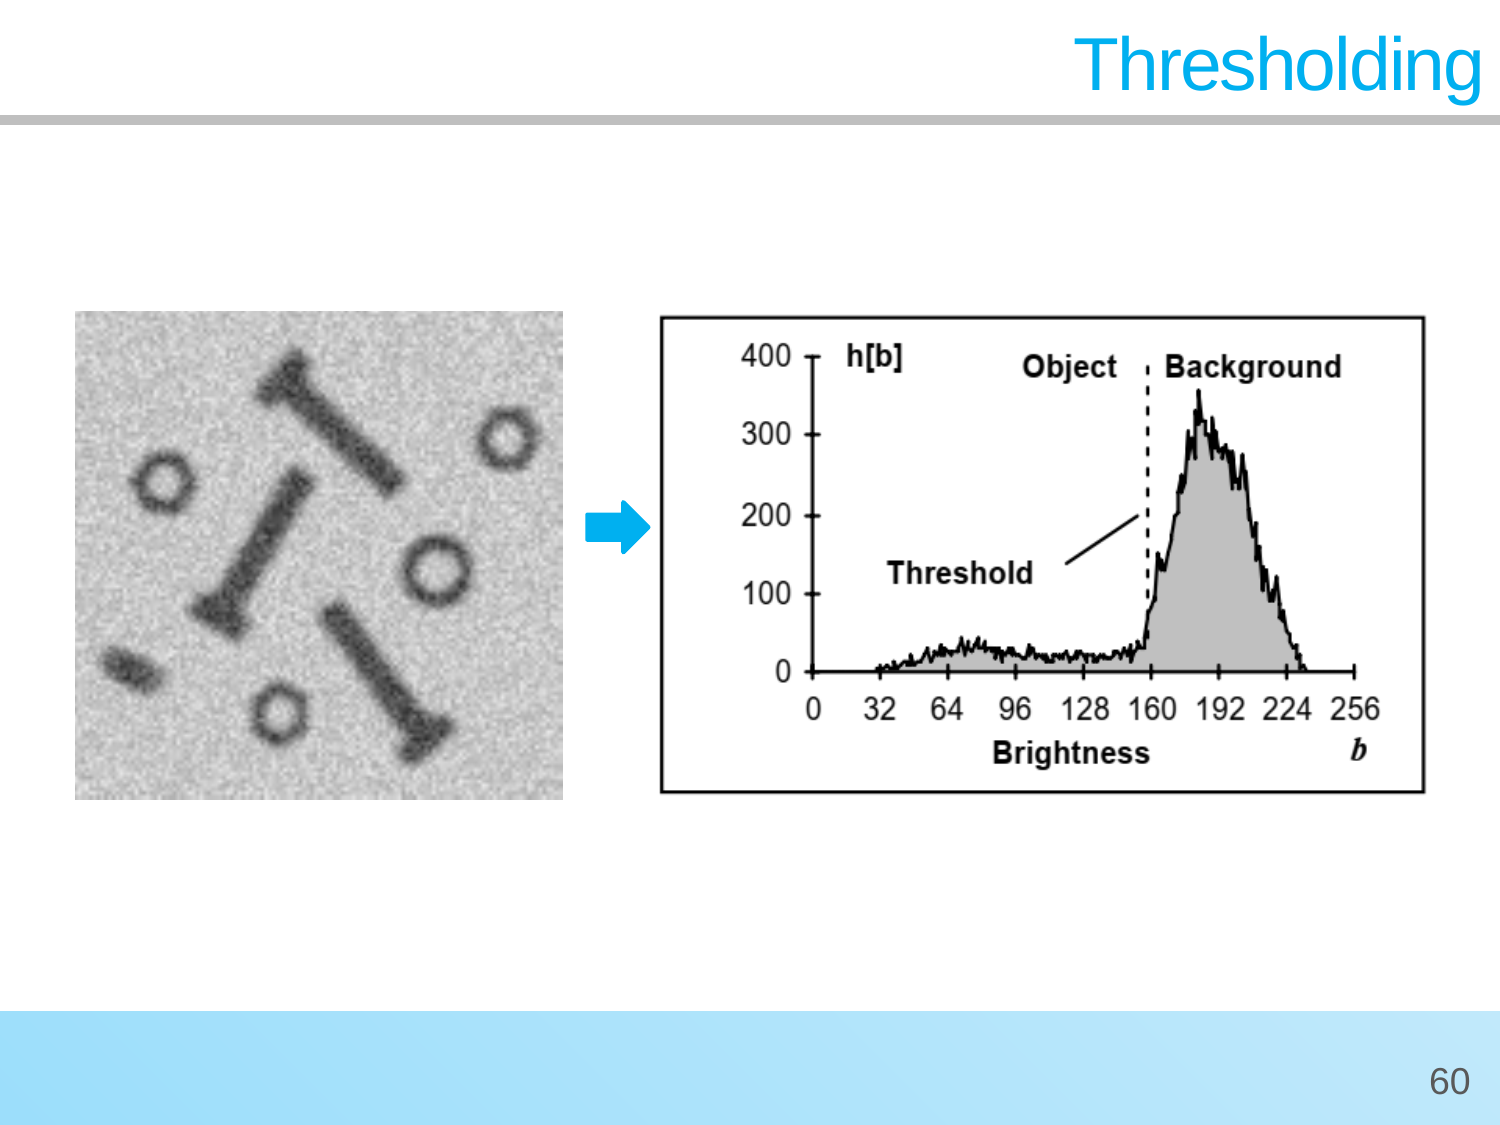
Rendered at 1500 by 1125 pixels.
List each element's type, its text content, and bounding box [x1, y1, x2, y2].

picture [74, 311, 563, 800]
text_box [585, 500, 650, 555]
picture [653, 309, 1431, 801]
title Thresholding [0, 0, 1500, 121]
